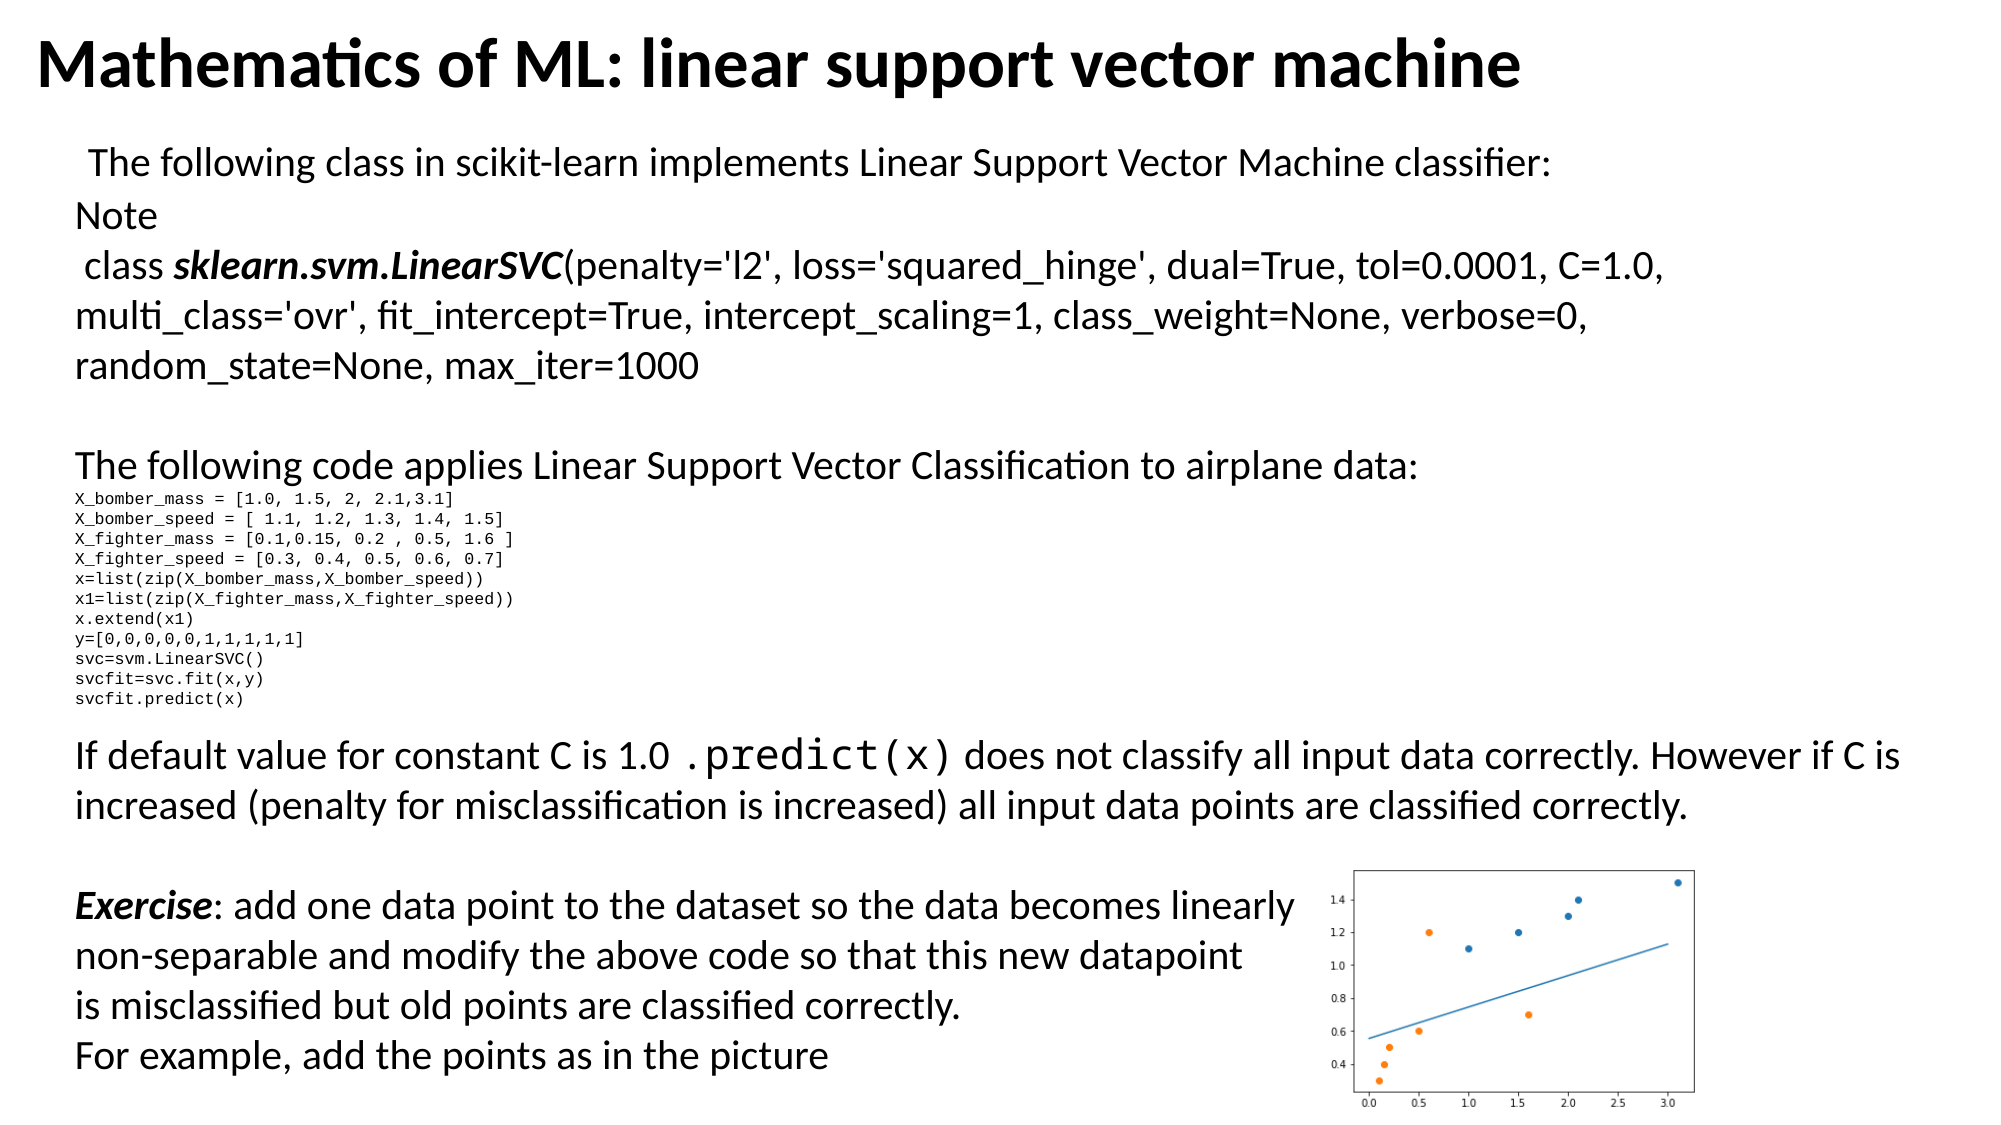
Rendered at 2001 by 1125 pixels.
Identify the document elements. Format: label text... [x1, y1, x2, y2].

picture [1323, 860, 1704, 1116]
text_box The following class in scikit-learn implements Linear Support Vector Machine classifier: Note class sklearn.svm.LinearSVC(penalty='l2', loss='squared_hinge', dual=True, tol=0.0001, C=1.0, multi_class='ovr', fit_intercept=True, intercept_scaling=1, class_weight=None, verbose=0, random_state=None, max_iter=1000 The following code applies Linear Support Vector Classification to airplane data: X_bomber_mass = [1.0, 1.5, 2, 2.1,3.1] X_bomber_speed = [ 1.1, 1.2, 1.3, 1.4, 1.5] X_fighter_mass = [0.1,0.15, 0.2 , 0.5, 1.6 ] X_fighter_speed = [0.3, 0.4, 0.5, 0.6, 0.7] x=list(zip(X_bomber_mass,X_bomber_speed)) x1=list(zip(X_fighter_mass,X_fighter_speed)) x.extend(x1) y=[0,0,0,0,0,1,1,1,1,1] svc=svm.LinearSVC() svcfit=svc.fit(x,y) svcfit.predict(x) If default value for constant C is 1.0 .predict(x) does not classify all input data correctly. However if C is increased (penalty for misclassification is increased) all input data points are classified correctly. Exercise: add one data point to the dataset so the data becomes linearly non-separable and modify the above code so that this new datapoint is misclassified but old points are classified correctly. For example, add the points as in the picture [59, 110, 1941, 1125]
text_box Mathematics of ML: linear support vector machine [22, 9, 1540, 110]
